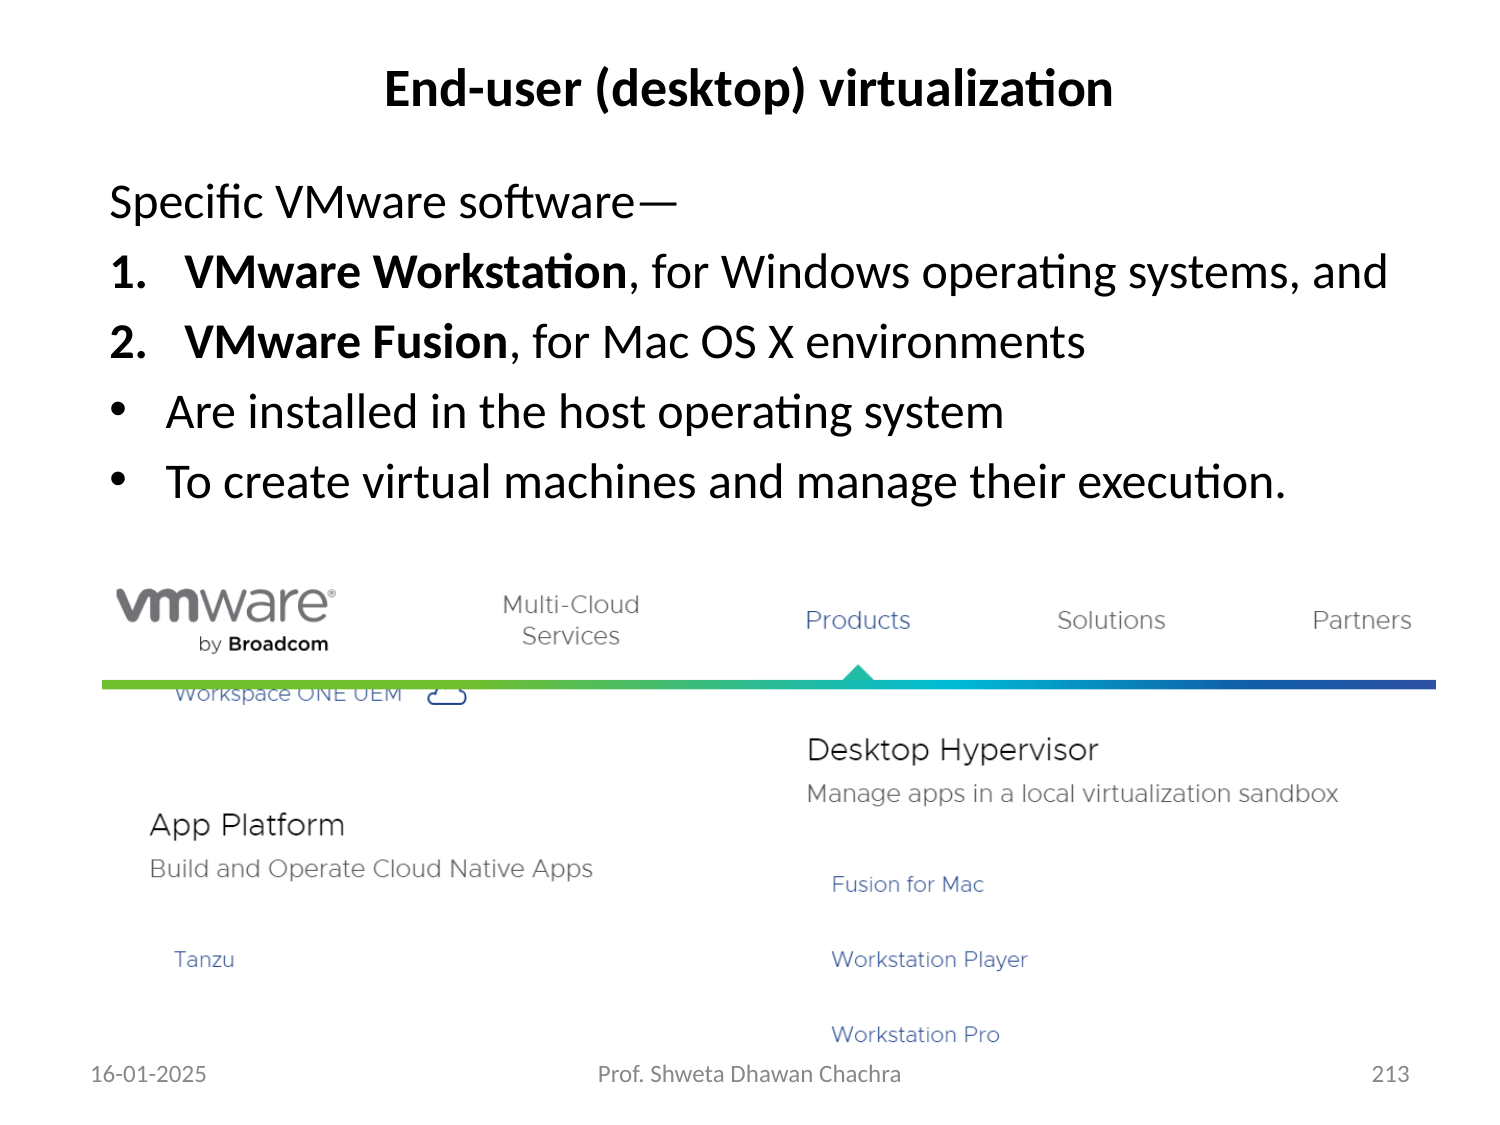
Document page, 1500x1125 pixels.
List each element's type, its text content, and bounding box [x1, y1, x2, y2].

title End-user (desktop) virtualization [75, 45, 1425, 126]
picture [102, 562, 1436, 1063]
slide_number ‹#› [1074, 1072, 1425, 1103]
footer Prof. Shweta Dhawan Chachra [512, 1072, 988, 1103]
list Specific VMware software— VMware Workstation, for Windows operating systems, and VMware Fusion, for Mac OS X environments Are installed in the host operating system To create virtual machines and manage their execution. [94, 160, 1445, 904]
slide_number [75, 1042, 425, 1103]
